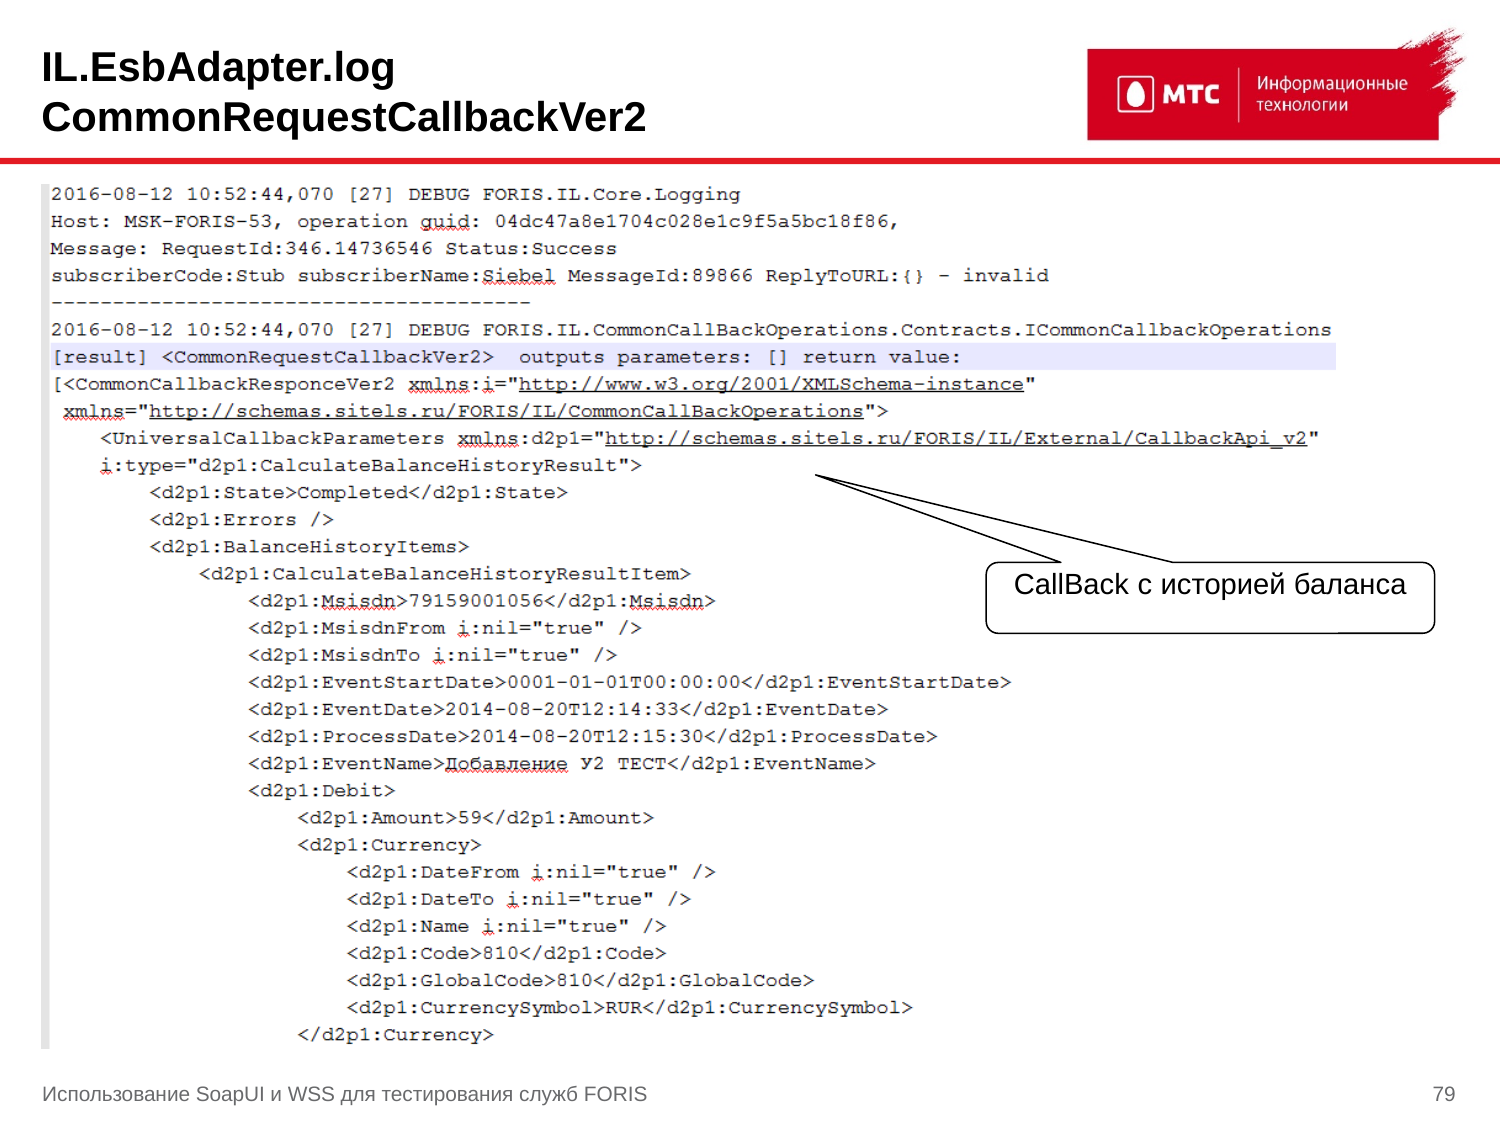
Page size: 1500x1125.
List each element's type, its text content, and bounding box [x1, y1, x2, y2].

title IL.EsbAdapter.log CommonRequestCallbackVer2 [40, 18, 1306, 162]
slide_number 79 [1390, 1070, 1456, 1106]
footer Использование SoapUI и WSS для тестирования служб FORIS [41, 1070, 1377, 1107]
text_box CallBack с историей баланса [1341, 562, 1435, 634]
picture [40, 184, 1336, 1049]
picture [1306, 19, 1475, 149]
